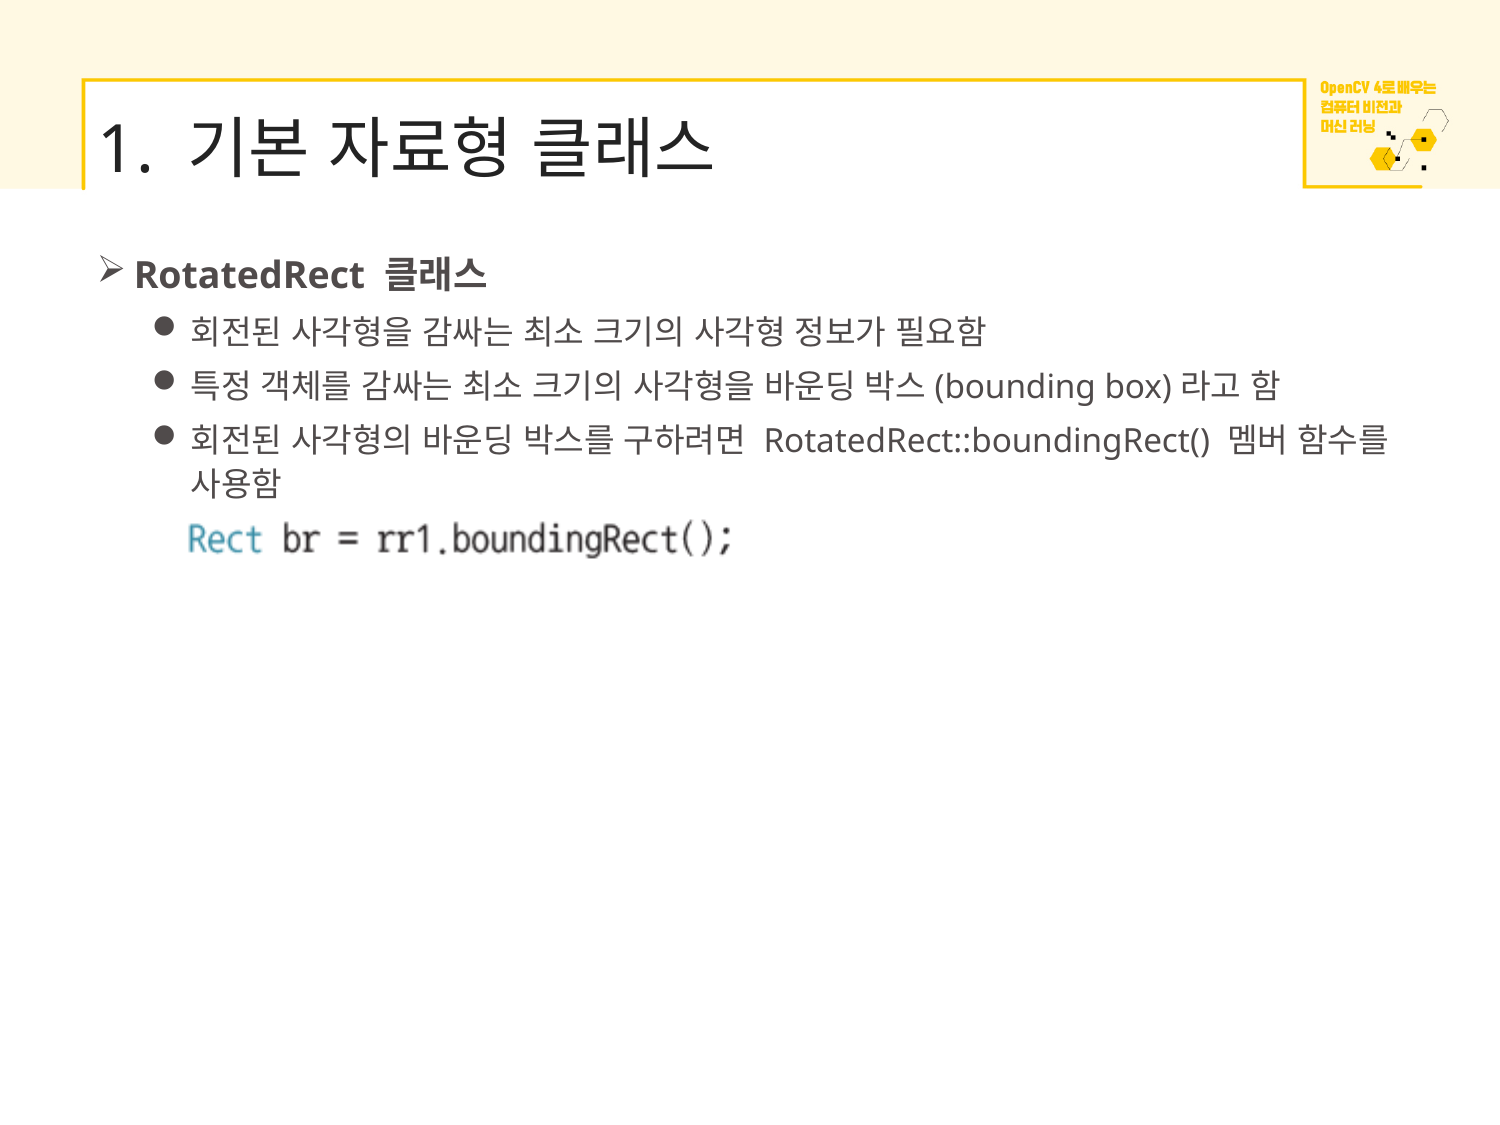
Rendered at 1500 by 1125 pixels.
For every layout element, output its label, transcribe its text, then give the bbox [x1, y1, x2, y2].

title 1. 기본 자료형 클래스 [82, 61, 1413, 193]
picture [0, 0, 1500, 1125]
list RotatedRect 클래스 회전된 사각형을 감싸는 최소 크기의 사각형 정보가 필요함 특정 객체를 감싸는 최소 크기의 사각형을 바운딩 박스(bounding box)라고 함 회전된 사각형의 바운딩 박스를 구하려면 RotatedRect::boundingRect() 멤버 함수를 사용함 [81, 239, 1412, 1054]
